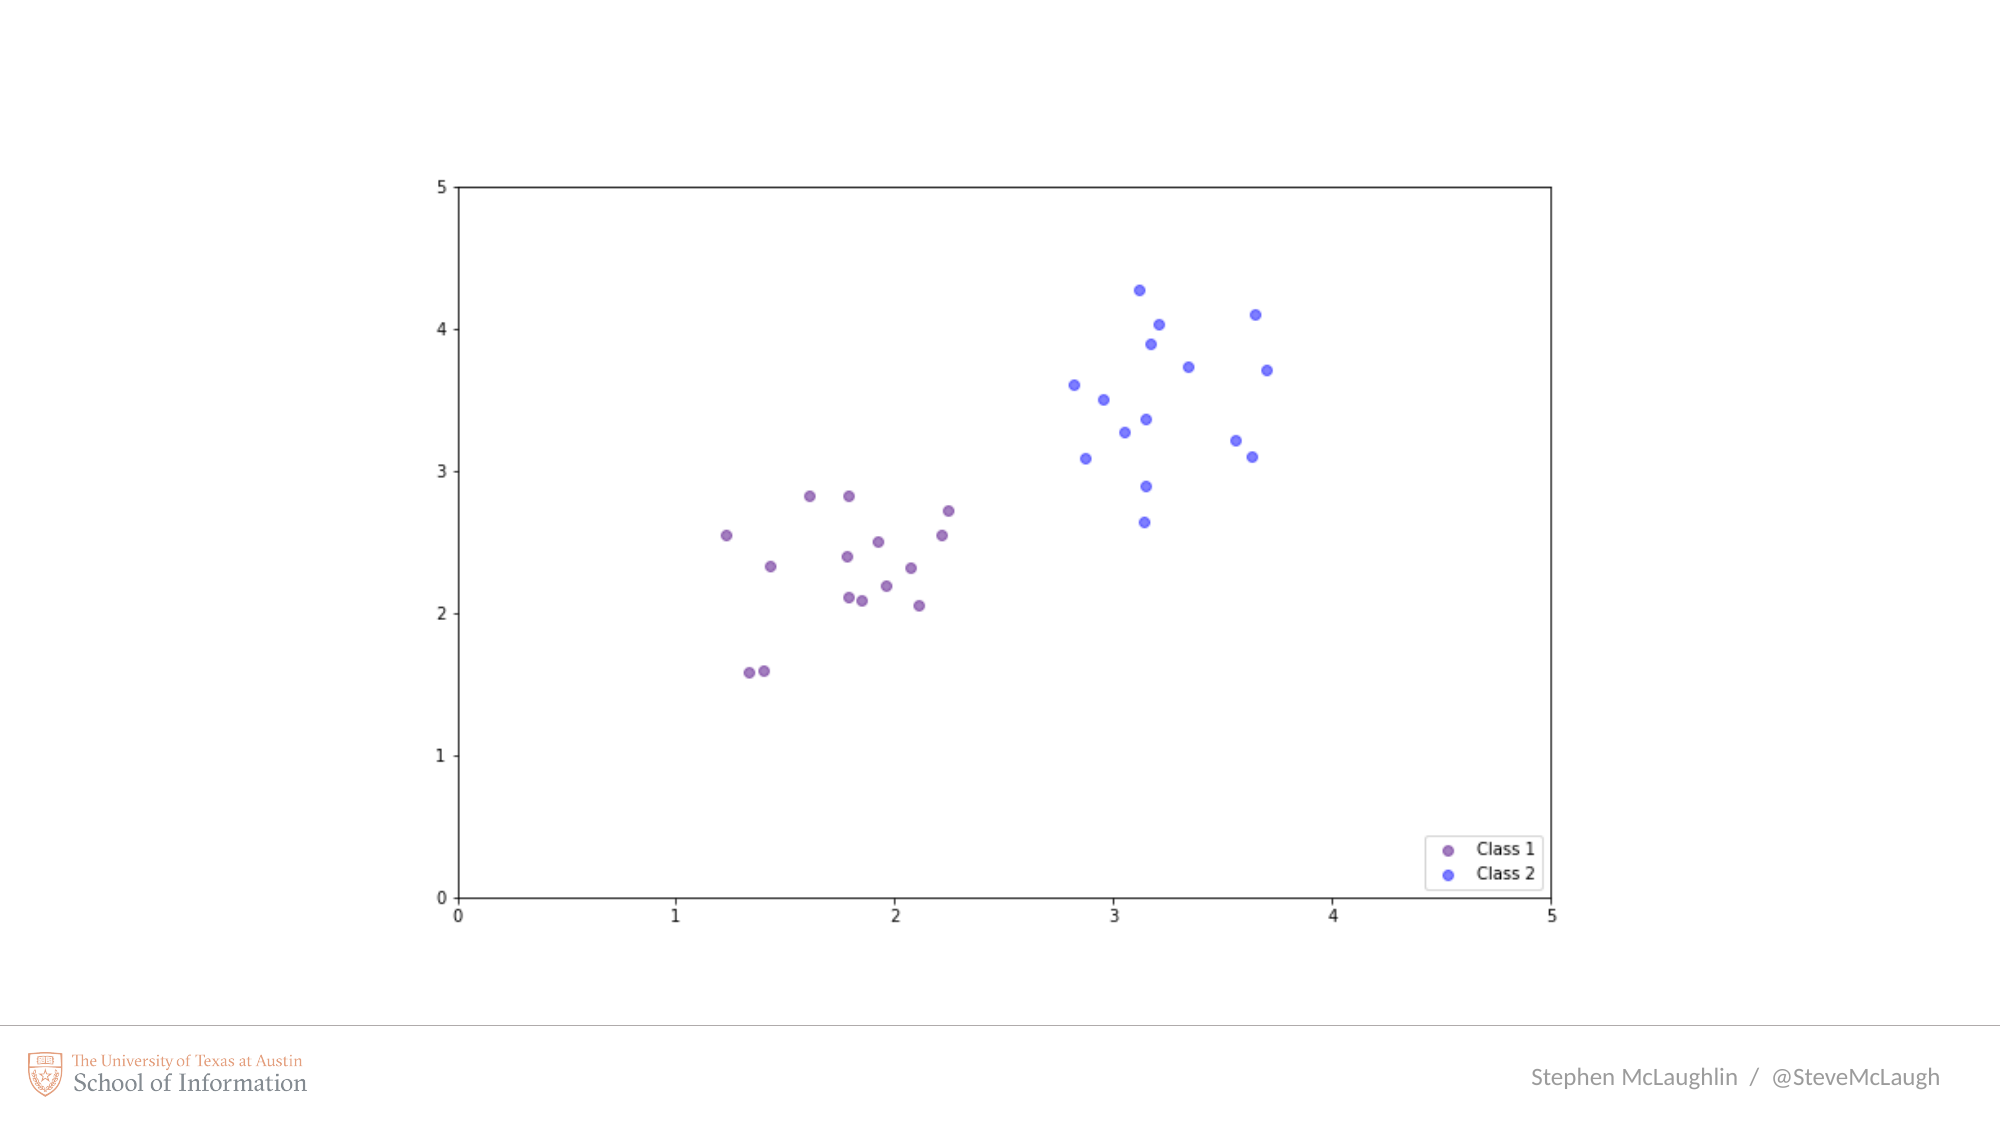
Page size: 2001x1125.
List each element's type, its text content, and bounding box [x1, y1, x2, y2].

picture [424, 169, 1567, 937]
text_box Stephen McLaughlin / @SteveMcLaugh [1516, 1052, 2000, 1098]
picture [28, 1052, 307, 1097]
